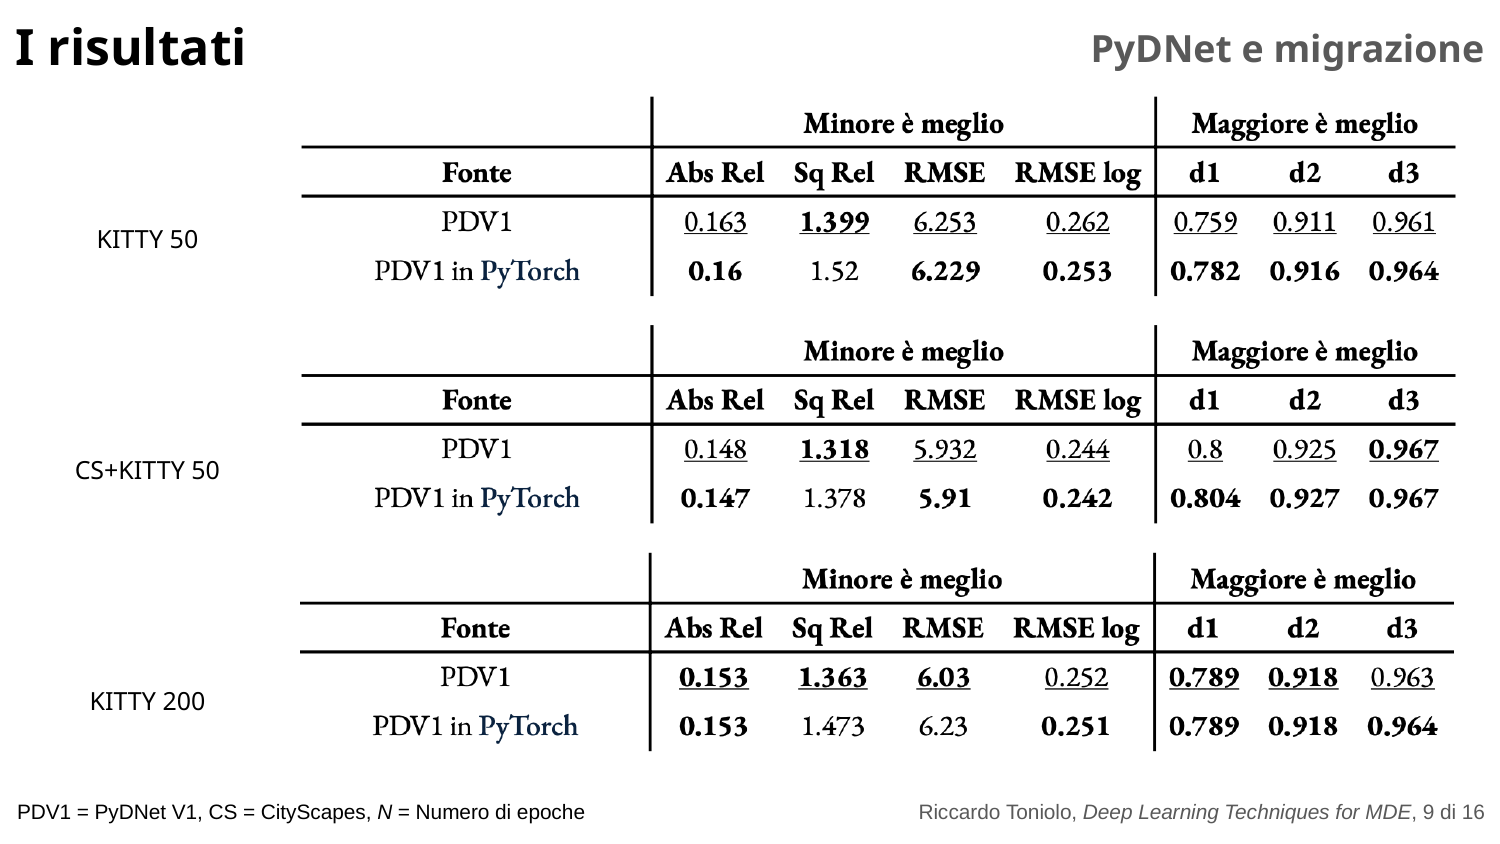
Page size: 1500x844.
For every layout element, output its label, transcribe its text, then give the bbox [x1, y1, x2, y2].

text_box PyDNet e migrazione [843, 9, 1500, 95]
text_box CS+KITTY 50 [52, 439, 243, 500]
picture [299, 322, 1456, 525]
text_box I risultati [0, 0, 712, 106]
text_box KITTY 50 [52, 208, 243, 269]
text_box KITTY 200 [52, 669, 243, 730]
picture [299, 550, 1456, 753]
slide_number PDV1 = PyDNet V1, CS = CityScapes, N = Numero di epoche [2, 779, 867, 844]
slide_number Riccardo Toniolo, Deep Learning Techniques for MDE, 9 di 16 [867, 779, 1500, 844]
picture [299, 91, 1456, 297]
